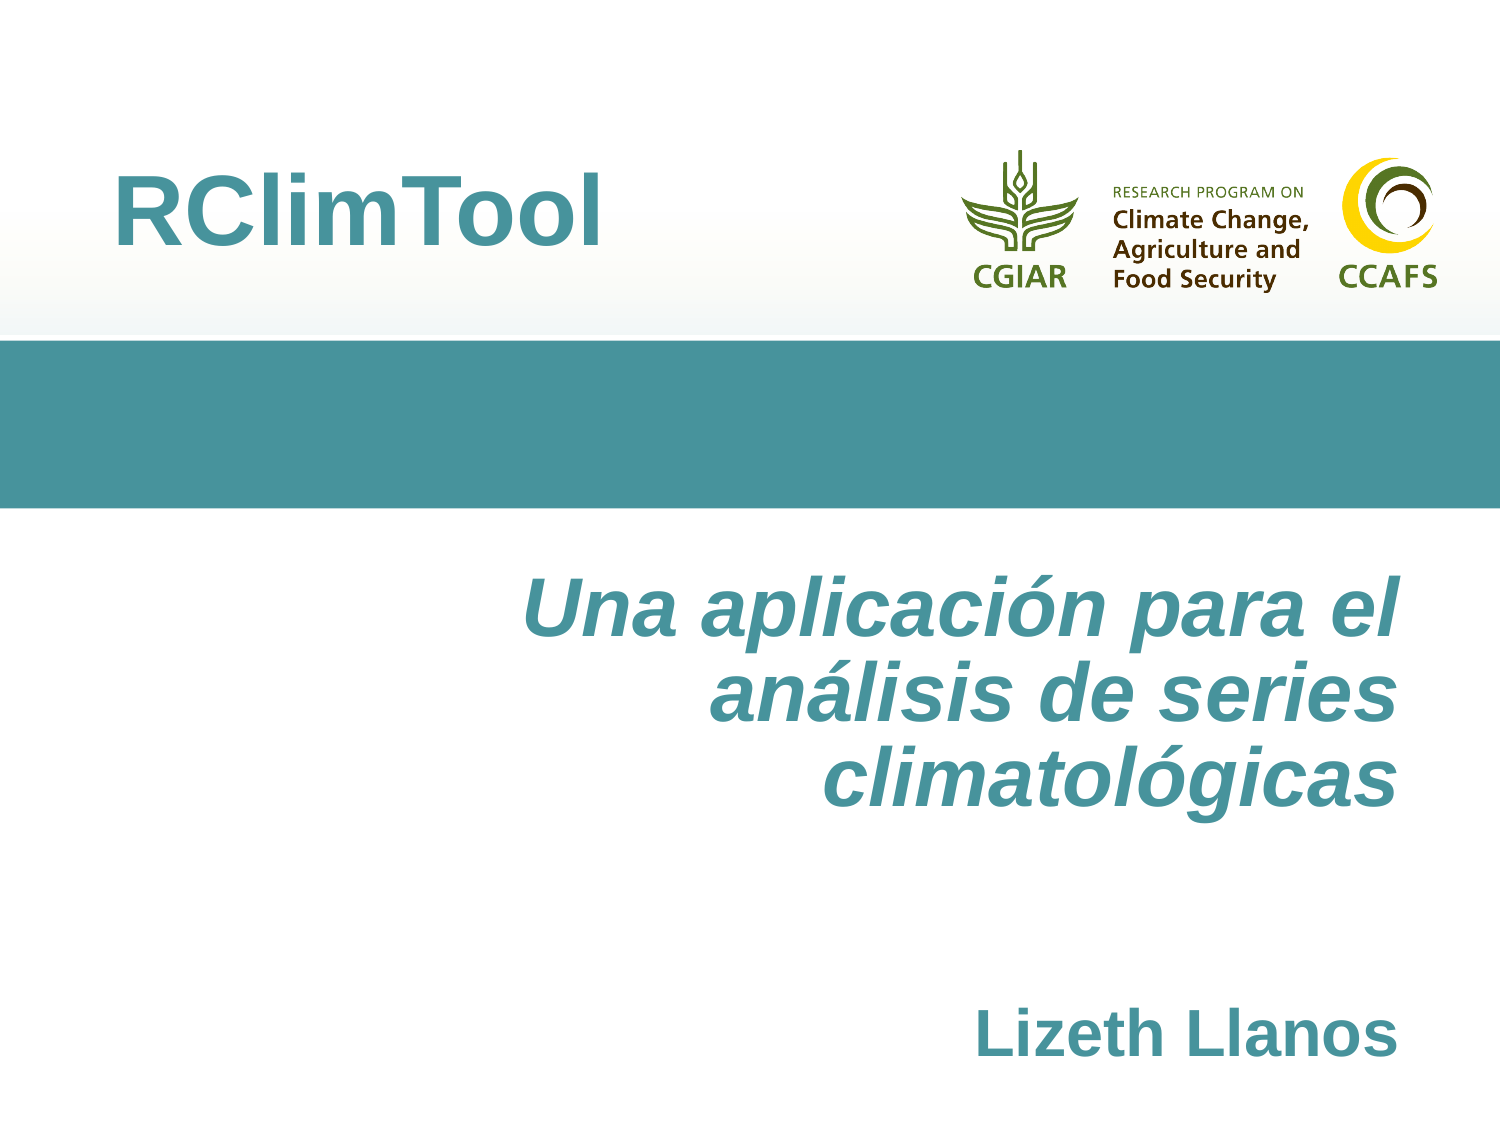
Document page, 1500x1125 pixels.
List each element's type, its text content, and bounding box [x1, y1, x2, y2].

text_box RClimTool [98, 137, 849, 393]
picture [961, 150, 1437, 293]
title Una aplicación para el análisis de series climatológicas Lizeth Llanos [202, 291, 1416, 1078]
